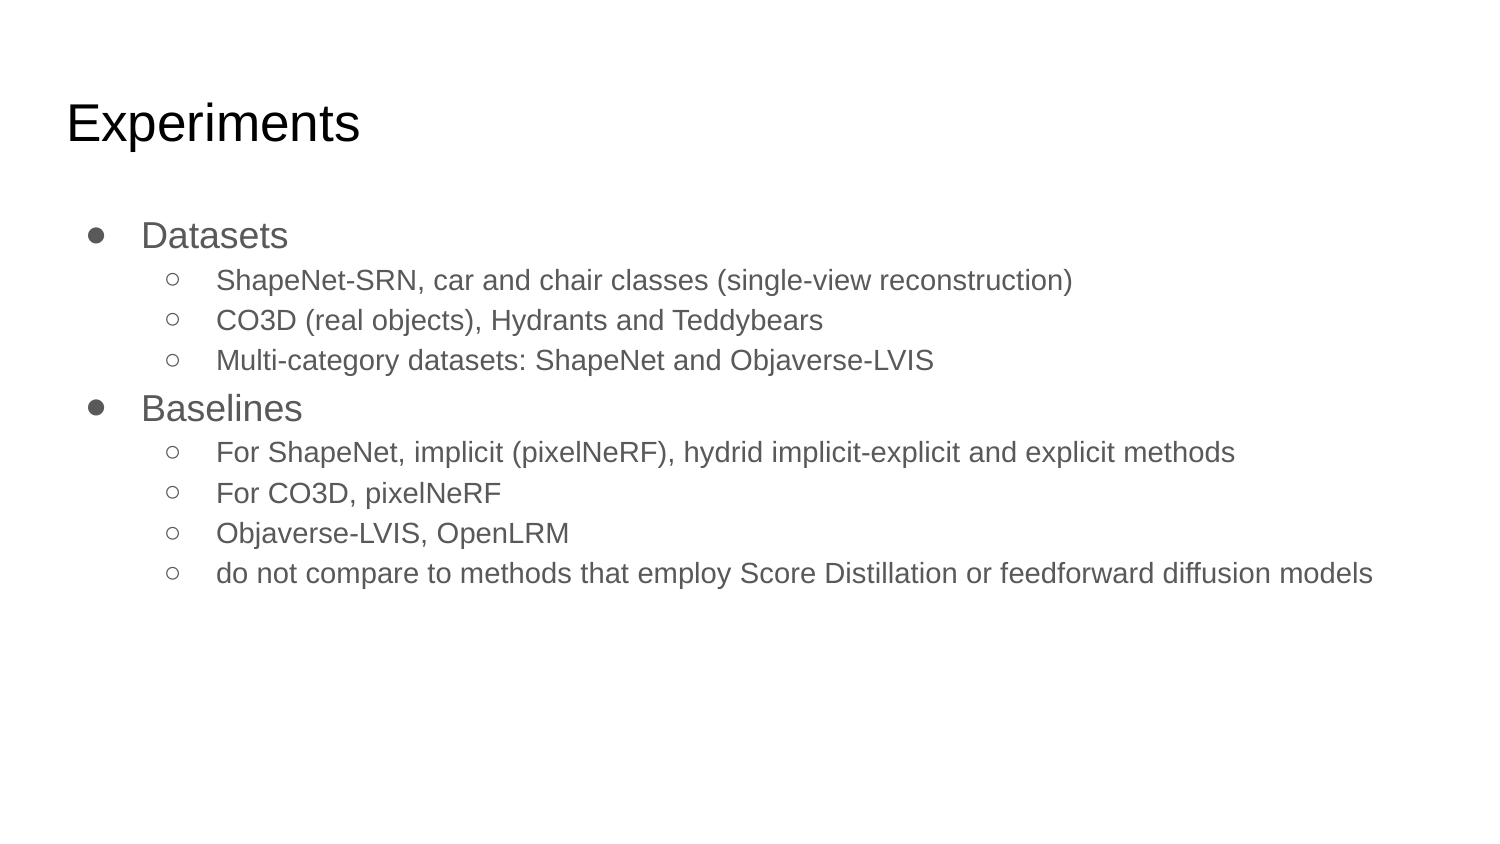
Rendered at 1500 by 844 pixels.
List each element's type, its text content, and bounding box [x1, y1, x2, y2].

title Experiments [51, 72, 1449, 167]
list Datasets ShapeNet-SRN, car and chair classes (single-view reconstruction) CO3D (real objects), Hydrants and Teddybears Multi-category datasets: ShapeNet and Objaverse-LVIS Baselines For ShapeNet, implicit (pixelNeRF), hydrid implicit-explicit and explicit methods For CO3D, pixelNeRF Objaverse-LVIS, OpenLRM do not compare to methods that employ Score Distillation or feedforward diffusion models [51, 189, 1449, 750]
